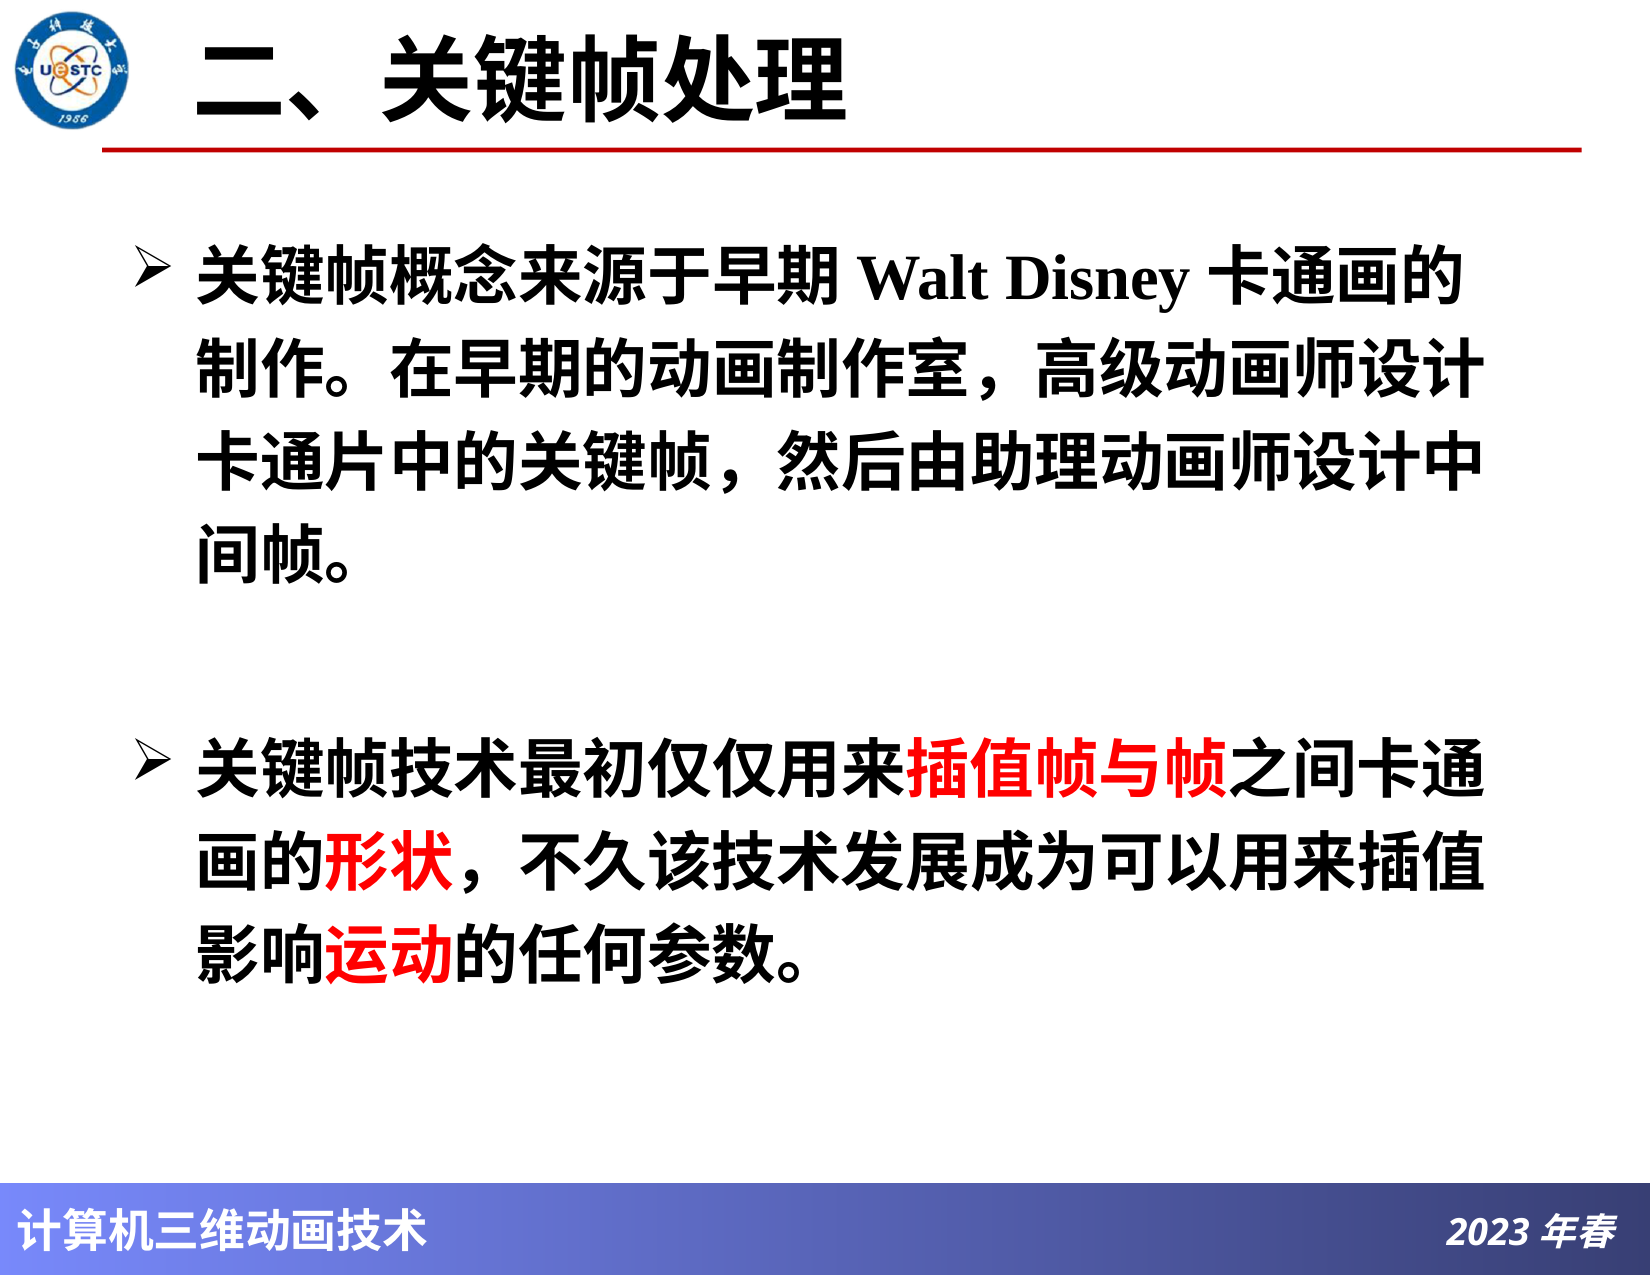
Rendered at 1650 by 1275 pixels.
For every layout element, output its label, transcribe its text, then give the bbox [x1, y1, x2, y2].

list 关键帧概念来源于早期Walt Disney卡通画的制作。在早期的动画制作室，高级动画师设计卡通片中的关键帧，然后由助理动画师设计中间帧。 关键帧技术最初仅仅用来插值帧与帧之间卡通画的形状，不久该技术发展成为可以用来插值影响运动的任何参数。 [116, 212, 1519, 978]
picture [0, 0, 136, 140]
title 二、关键帧处理 [175, 11, 1582, 142]
